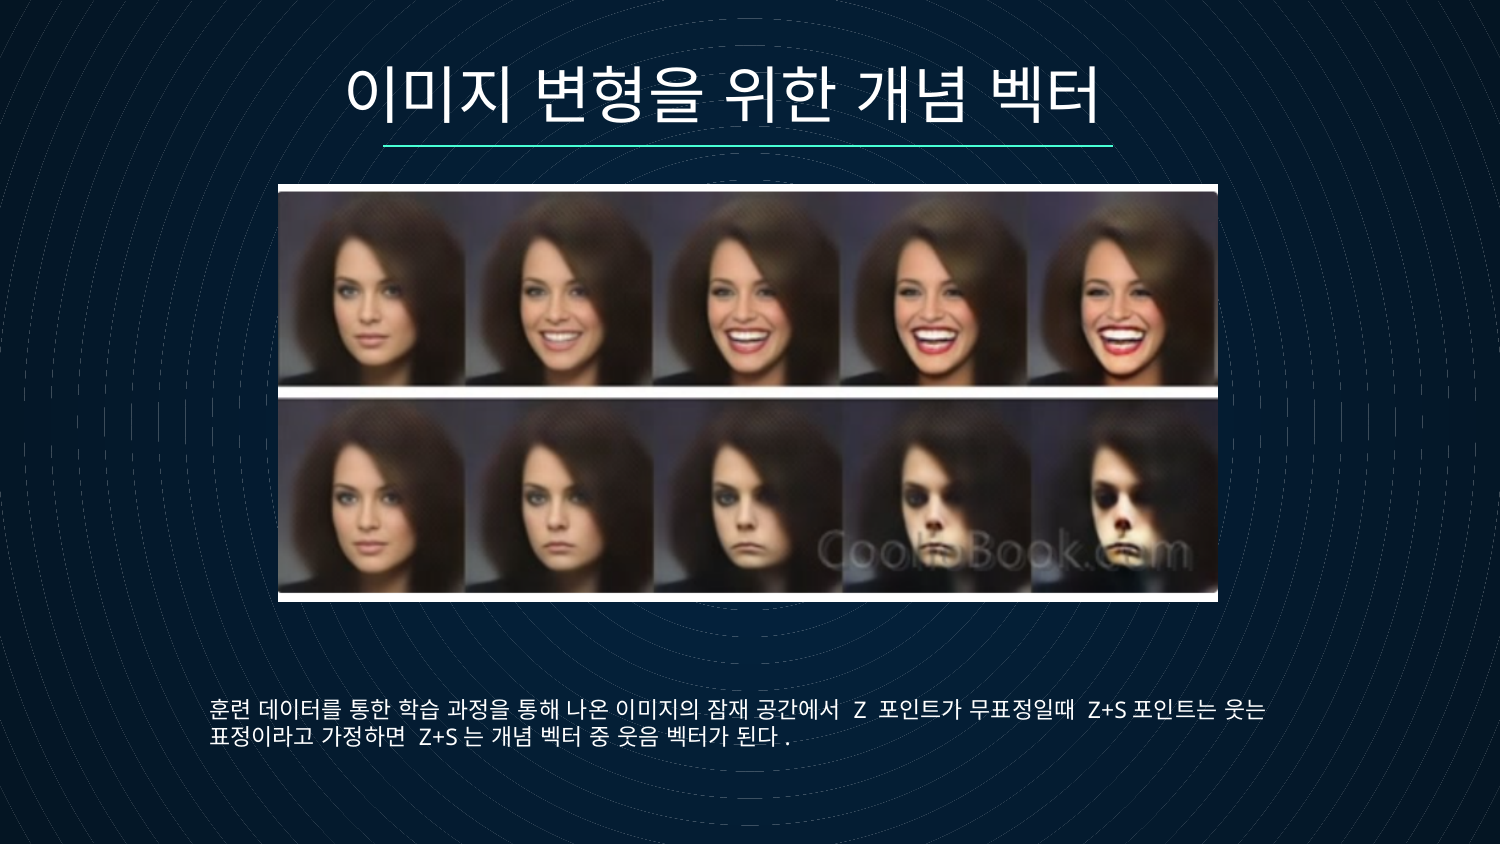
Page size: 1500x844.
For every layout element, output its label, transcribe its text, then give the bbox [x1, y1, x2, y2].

subtitle 훈련 데이터를 통한 학습 과정을 통해 나온 이미지의 잠재 공간에서 Z 포인트가 무표정일때 Z+S포인트는 웃는 표정이라고 가정하면 Z+S는 개념 벡터 중 웃음 벡터가 된다. [194, 680, 1356, 771]
title 이미지 변형을 위한 개념 벡터 [328, 45, 1172, 147]
picture [278, 184, 1219, 602]
